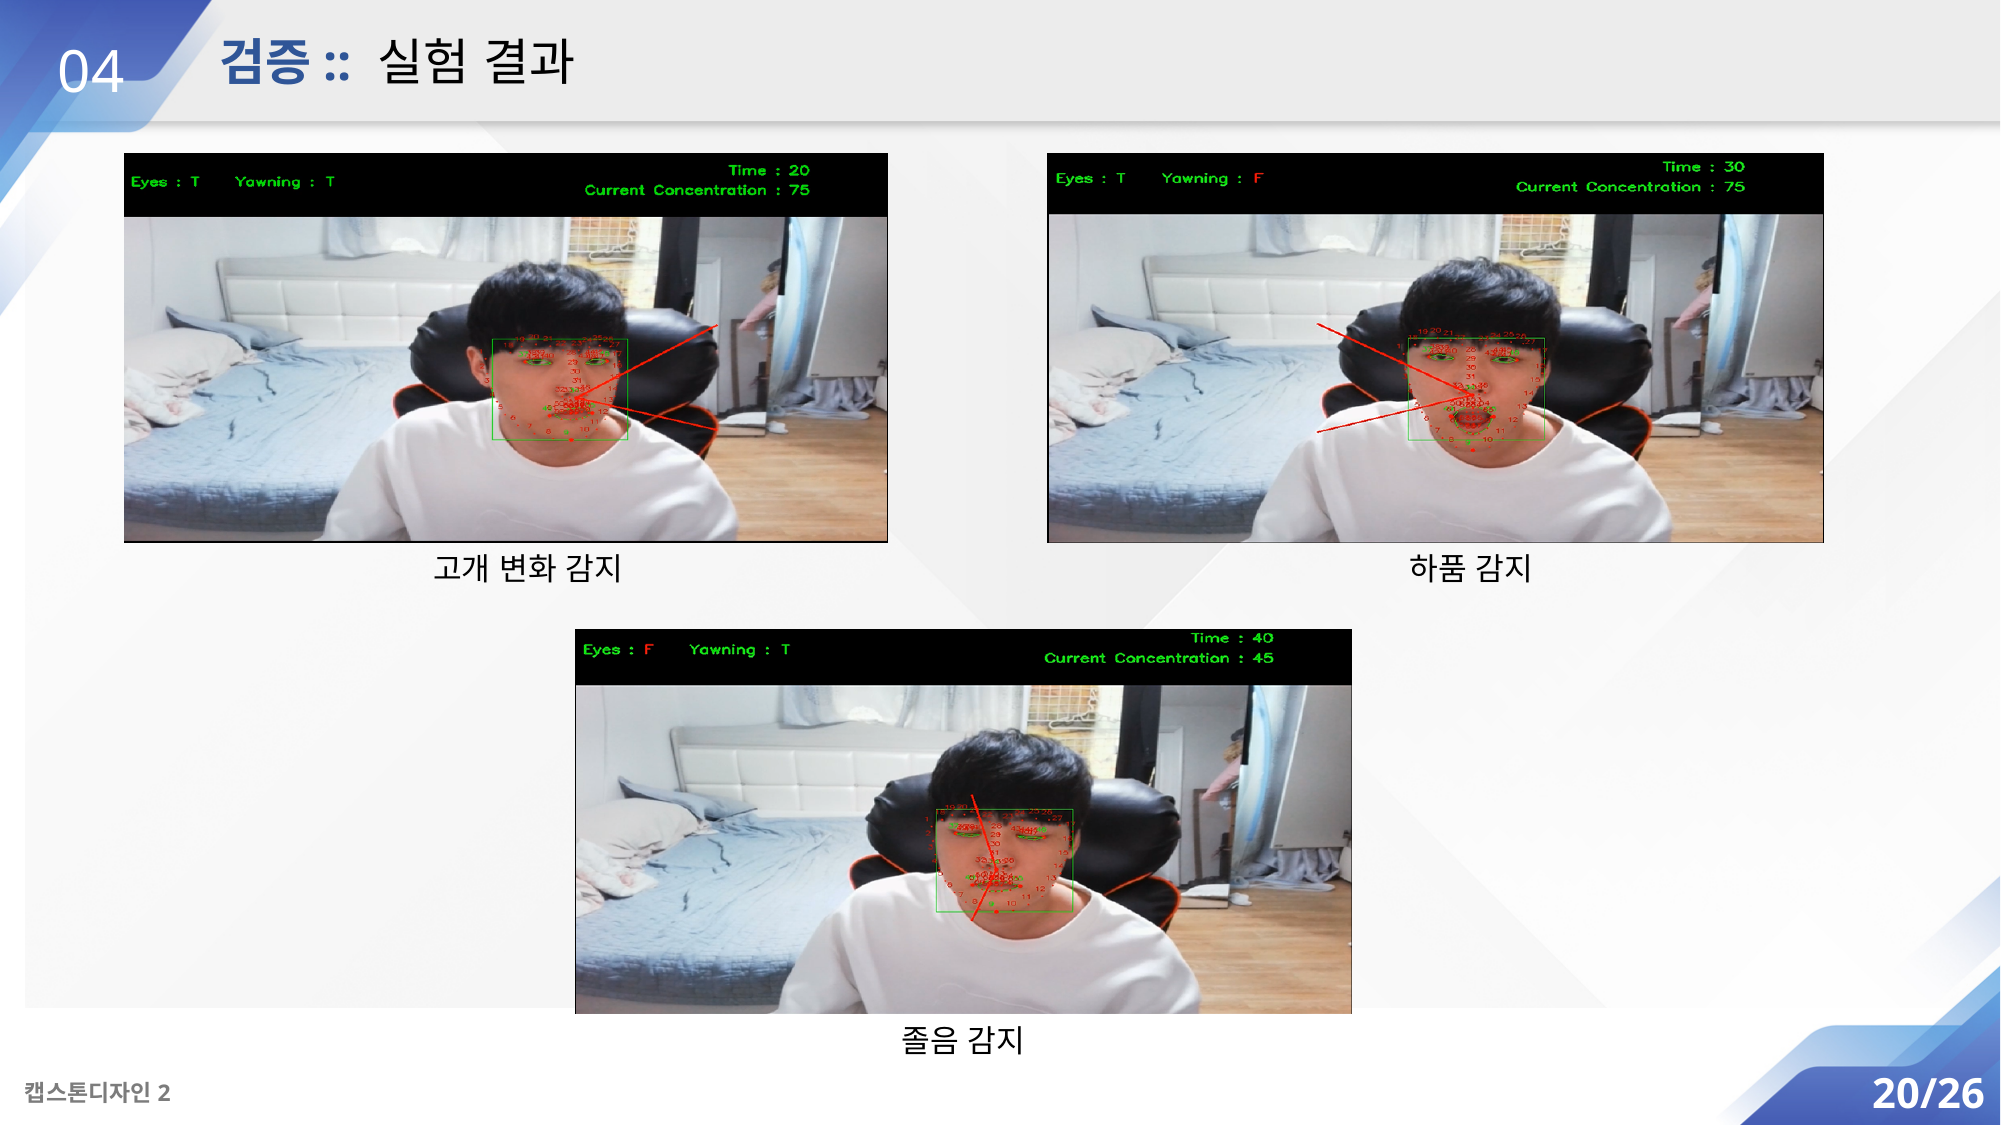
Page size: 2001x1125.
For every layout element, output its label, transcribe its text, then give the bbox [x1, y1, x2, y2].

text_box 고개 변화 감지 [397, 543, 659, 595]
text_box 04 [57, 42, 125, 106]
text_box 하품 감지 [1341, 543, 1603, 595]
text_box 검증:: 실험 결과 [204, 22, 590, 98]
text_box 20/26 [1817, 1059, 2000, 1125]
picture [0, 0, 2001, 1125]
text_box 캡스톤디자인2 [9, 1071, 551, 1114]
text_box 졸음 감지 [832, 1014, 1094, 1066]
